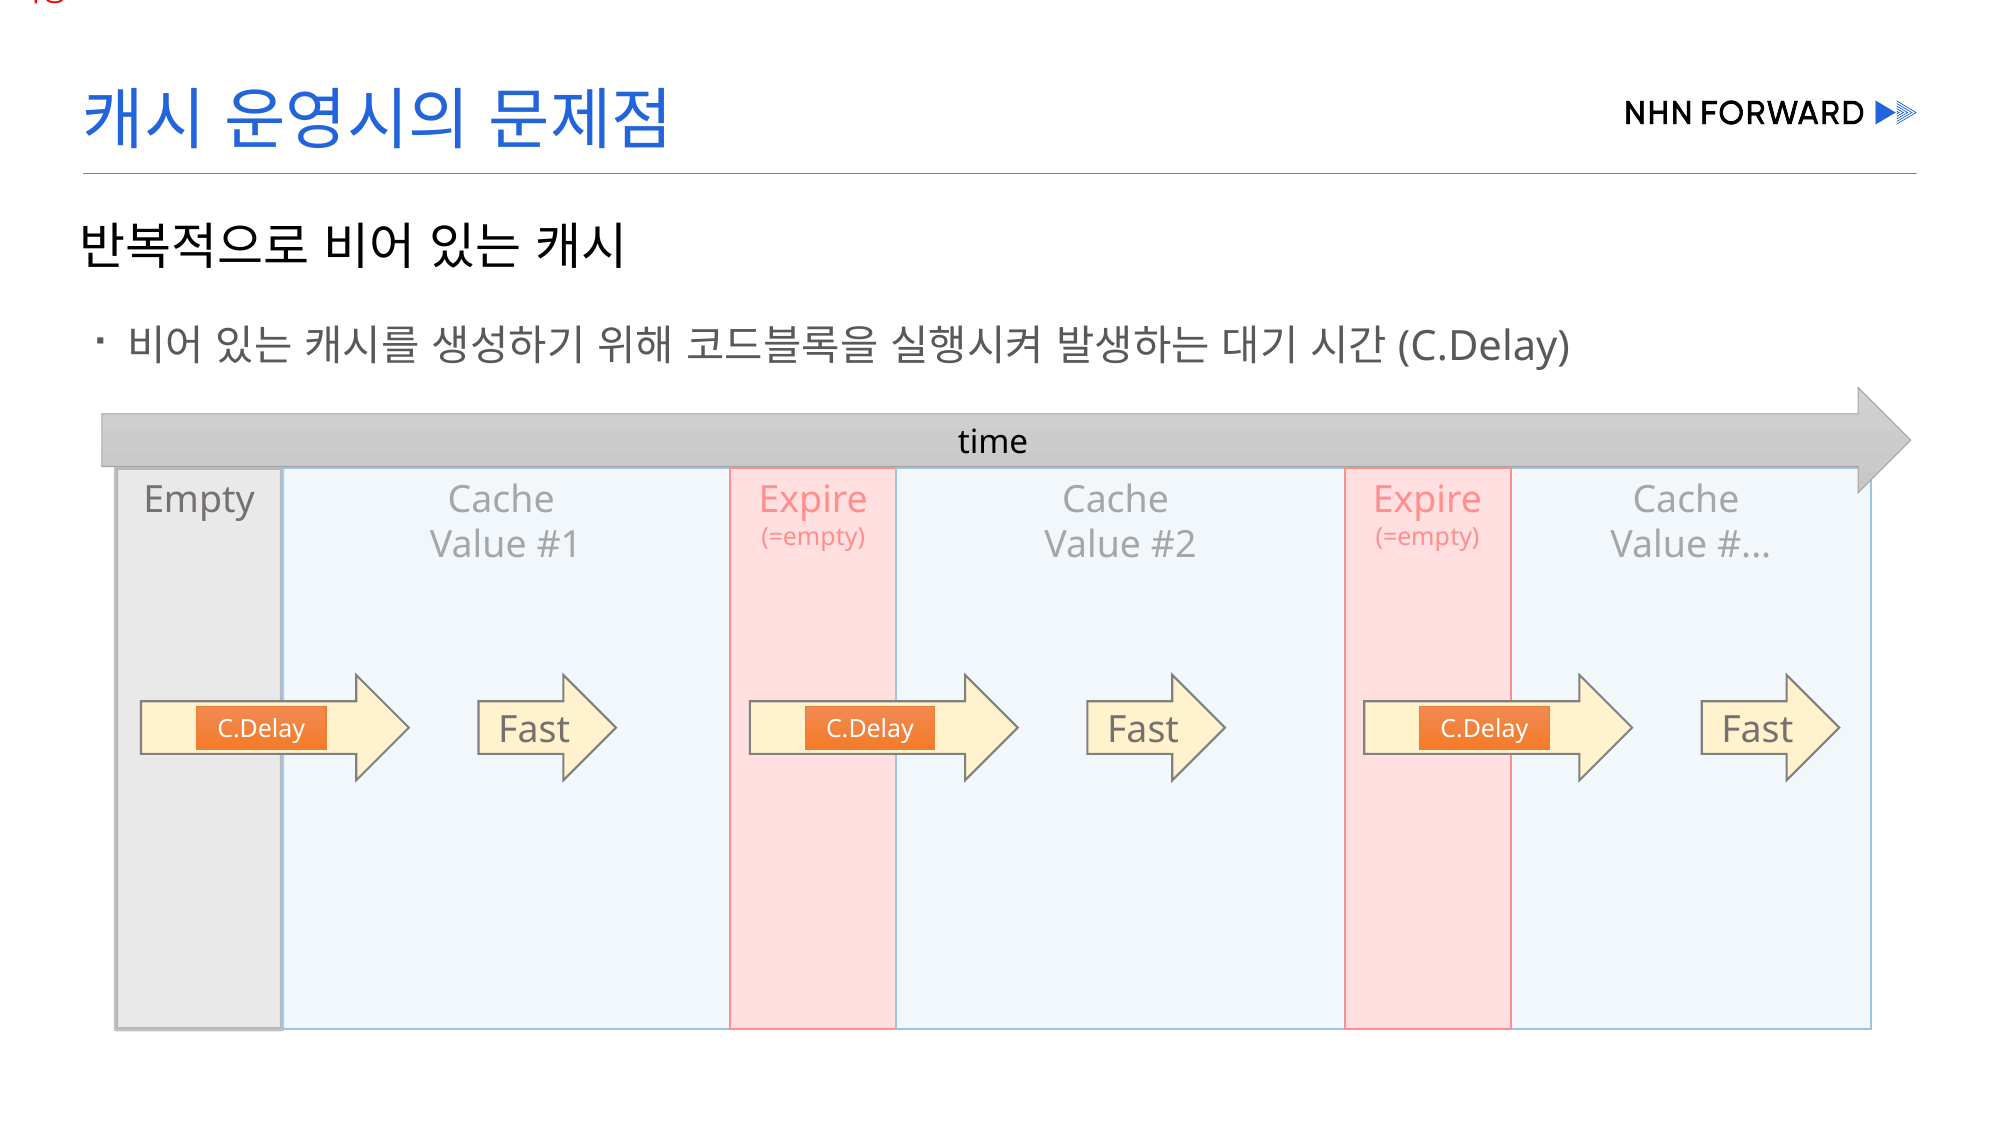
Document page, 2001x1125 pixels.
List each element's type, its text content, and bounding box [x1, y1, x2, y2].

list 비어 있는 캐시를 생성하기 위해 코드블록을 실행시켜 발생하는 대기 시간(C.Delay) [64, 293, 1687, 796]
text_box time [101, 386, 1912, 495]
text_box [749, 674, 1018, 781]
text_box Cache Value #2 [895, 468, 1344, 1030]
text_box Expire (=empty) [729, 468, 895, 1030]
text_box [1364, 674, 1633, 781]
text_box Fast [477, 672, 618, 783]
picture [1687, 100, 1917, 125]
list 반복적으로 비어 있는 캐시 [64, 210, 1687, 286]
text_box Cache Value #1 [281, 468, 729, 1030]
text_box Fast [1700, 672, 1841, 783]
text_box Cache Value #... [1512, 468, 1872, 1030]
text_box Expire (=empty) [1344, 468, 1512, 1030]
text_box Empty [115, 468, 281, 1030]
text_box Fast [1086, 672, 1227, 783]
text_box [140, 674, 409, 781]
title 캐시 운영시의 문제점 [67, 35, 1687, 175]
